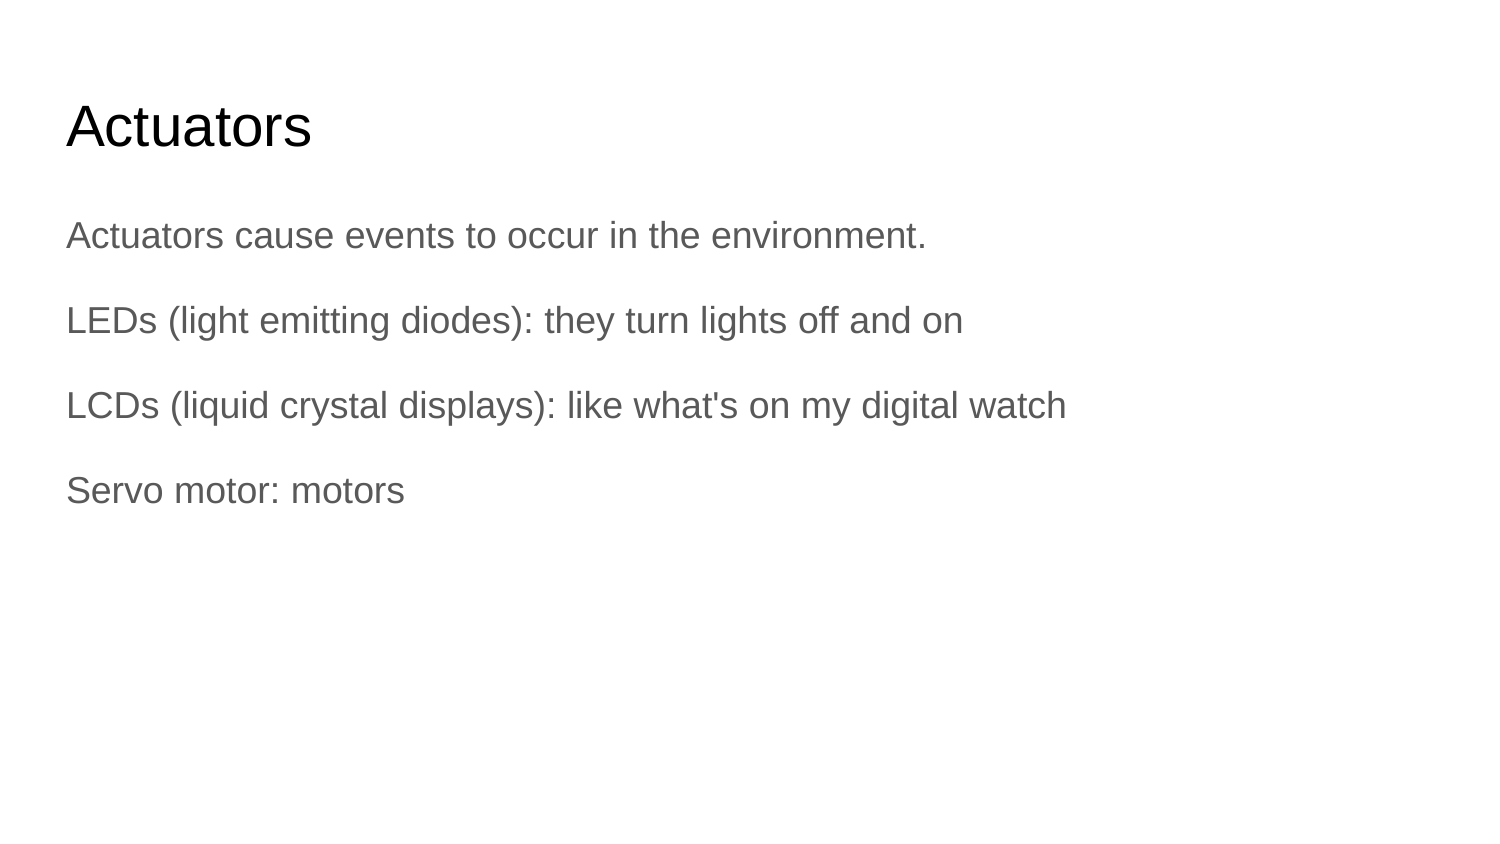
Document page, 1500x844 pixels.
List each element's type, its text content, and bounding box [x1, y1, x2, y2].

list Actuators cause events to occur in the environment. LEDs (light emitting diodes): they turn lights off and on LCDs (liquid crystal displays): like what's on my digital watch Servo motor: motors [51, 189, 1449, 750]
title Actuators [51, 72, 1449, 167]
